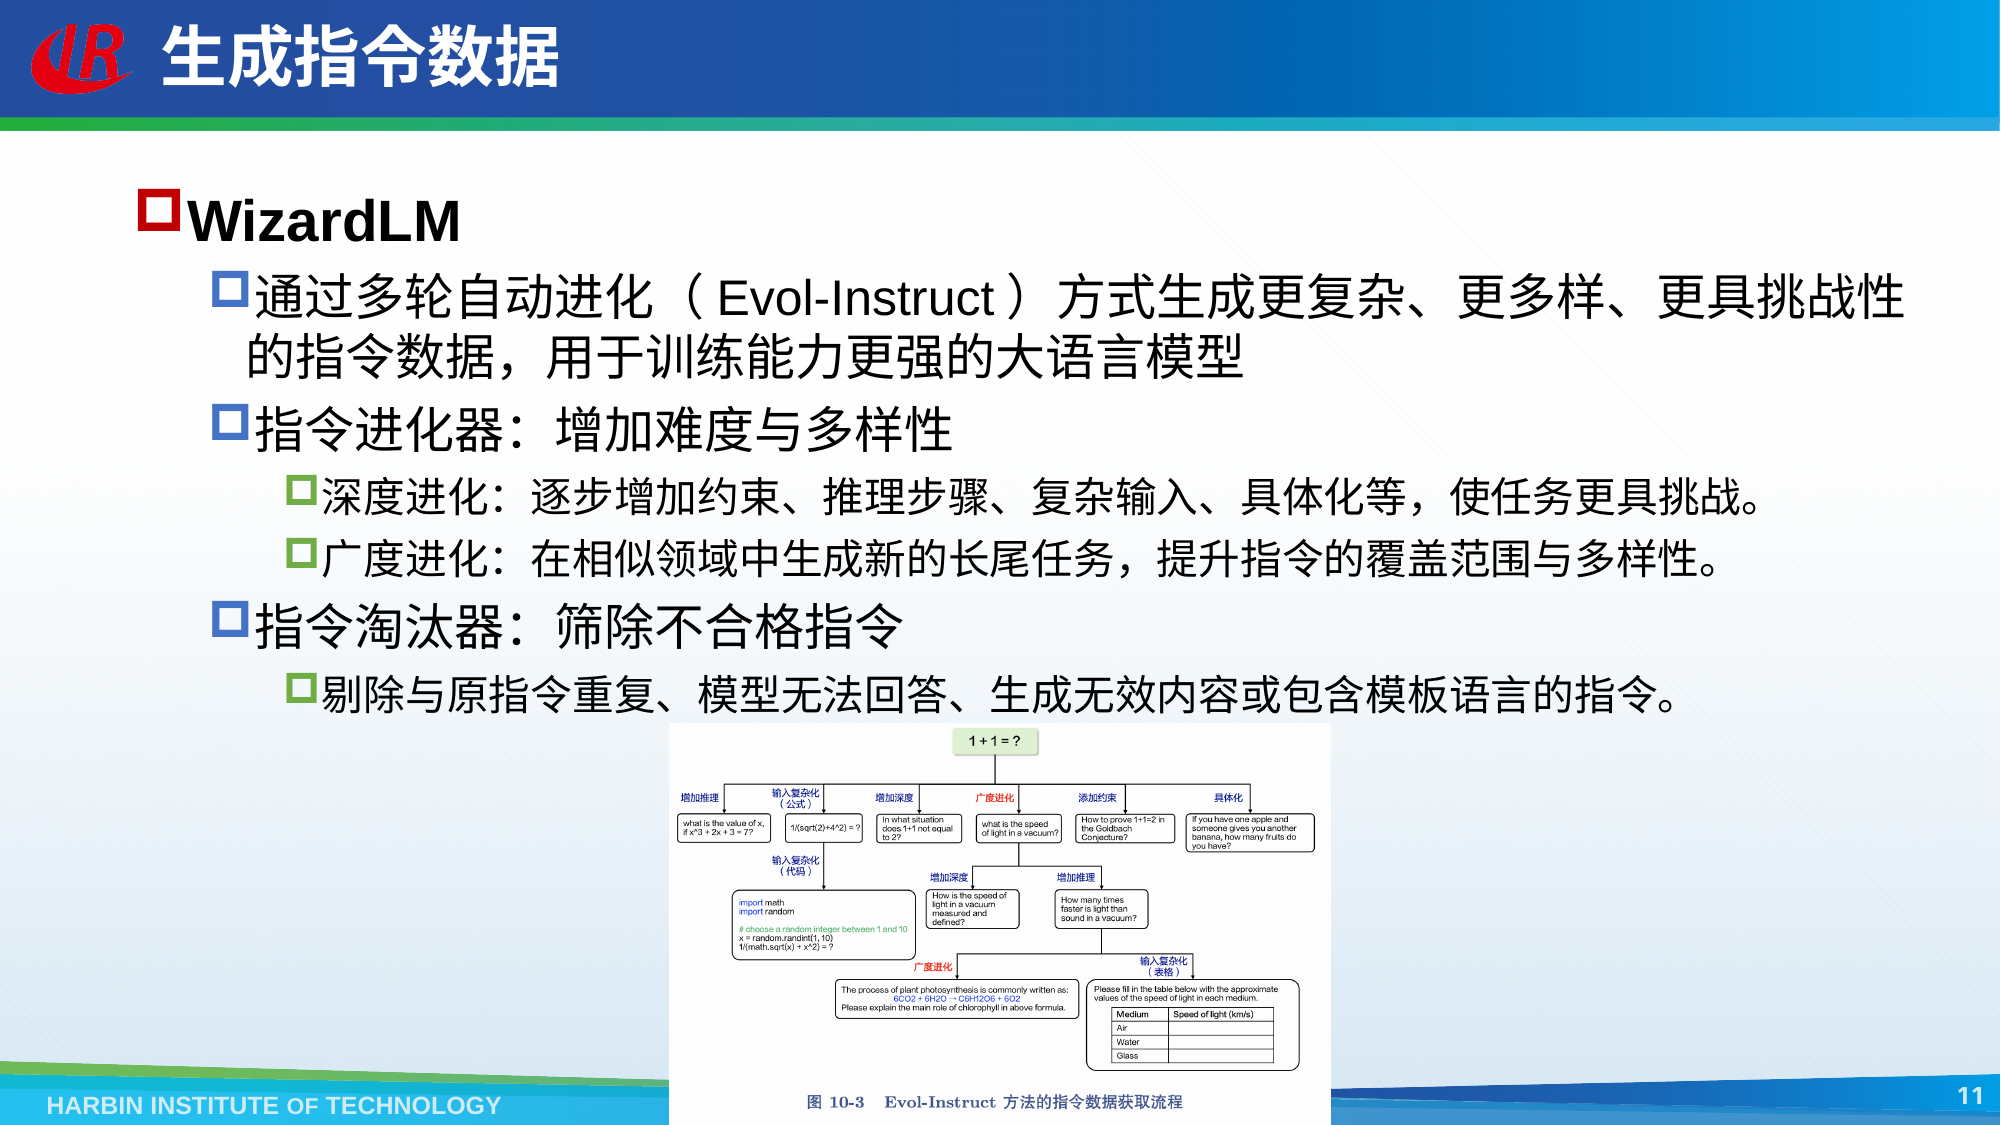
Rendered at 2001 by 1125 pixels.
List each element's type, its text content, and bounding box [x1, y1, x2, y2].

footer HARBIN INSTITUTE OF TECHNOLOGY [31, 1081, 669, 1125]
picture [0, 0, 2000, 131]
picture [0, 723, 2000, 1125]
title 生成指令数据 [145, 16, 1035, 96]
list WizardLM 通过多轮自动进化（Evol-Instruct）方式生成更复杂、更多样、更具挑战性的指令数据，用于训练能力更强的大语言模型 指令进化器：增加难度与多样性 深度进化：逐步增加约束、推理步骤、复杂输入、具体化等，使任务更具挑战。 广度进化：在相似领域中生成新的长尾任务，提升指令的覆盖范围与多样性。 指令淘汰器：筛除不合格指令 剔除与原指令重复、模型无法回答、生成无效内容或包含模板语言的指令。 [118, 175, 1940, 507]
slide_number 11 [1623, 1072, 2000, 1110]
